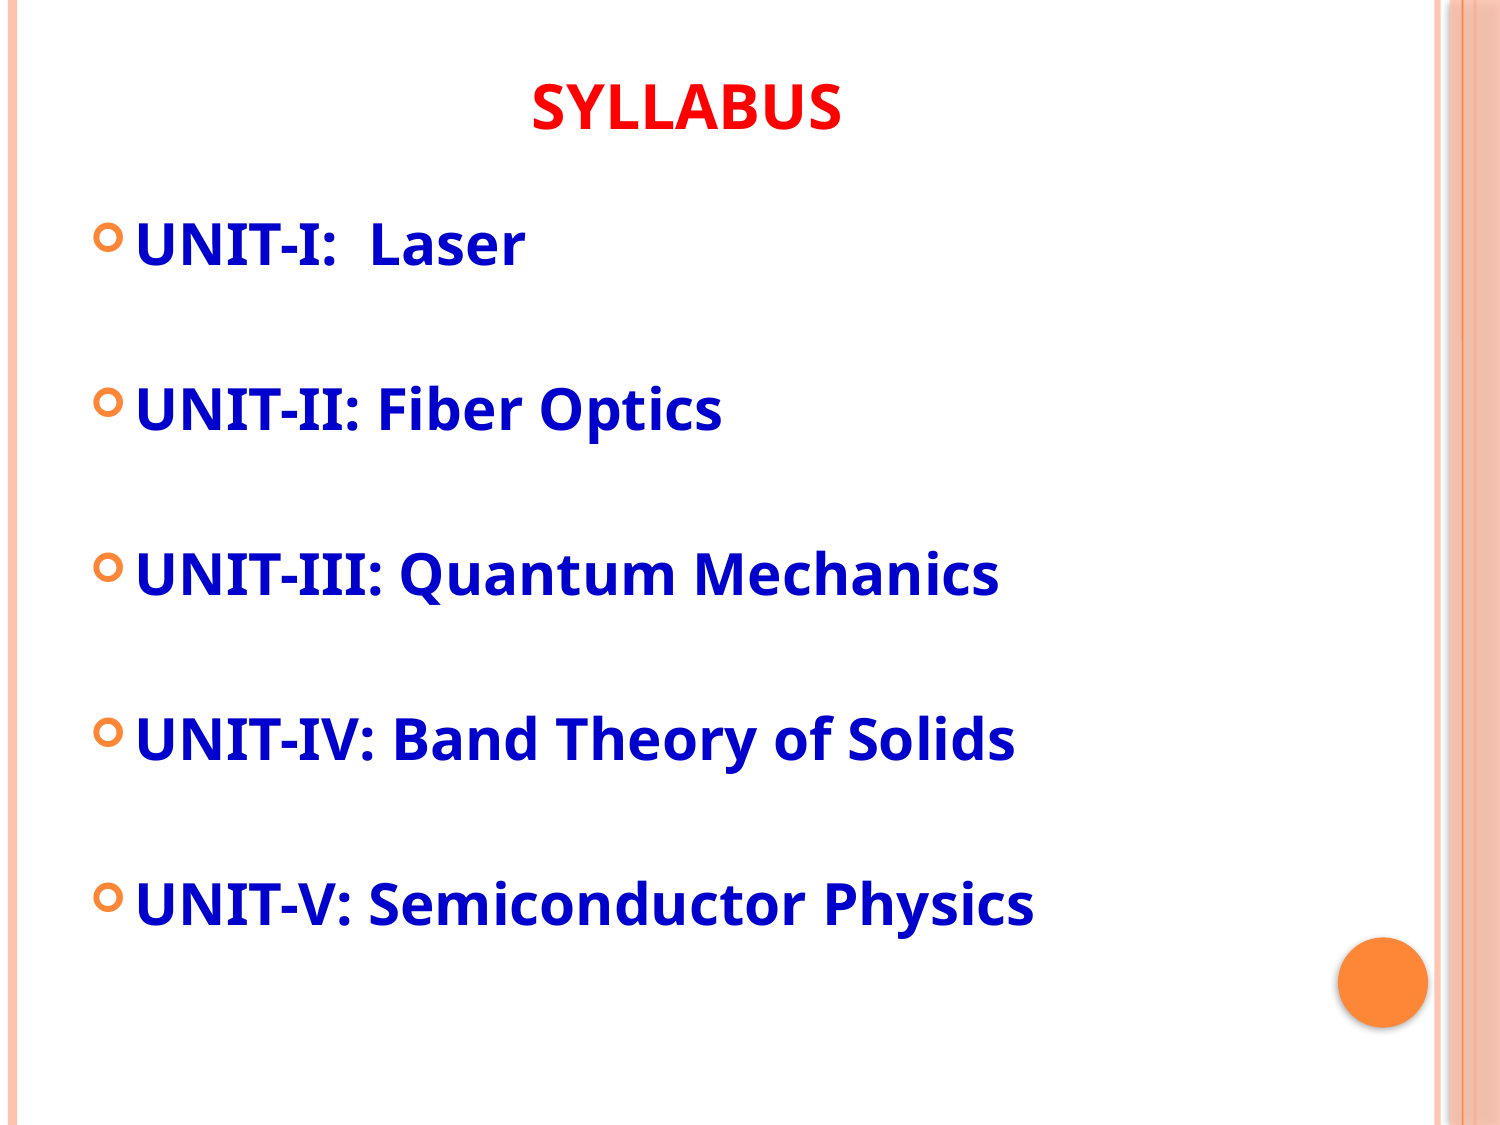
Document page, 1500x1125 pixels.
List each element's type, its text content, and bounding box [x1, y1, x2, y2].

title Syllabus [75, 45, 1300, 150]
list UNIT-I: Laser UNIT-II: Fiber Optics UNIT-III: Quantum Mechanics UNIT-IV: Band Theory of Solids UNIT-V: Semiconductor Physics [75, 200, 1350, 1050]
